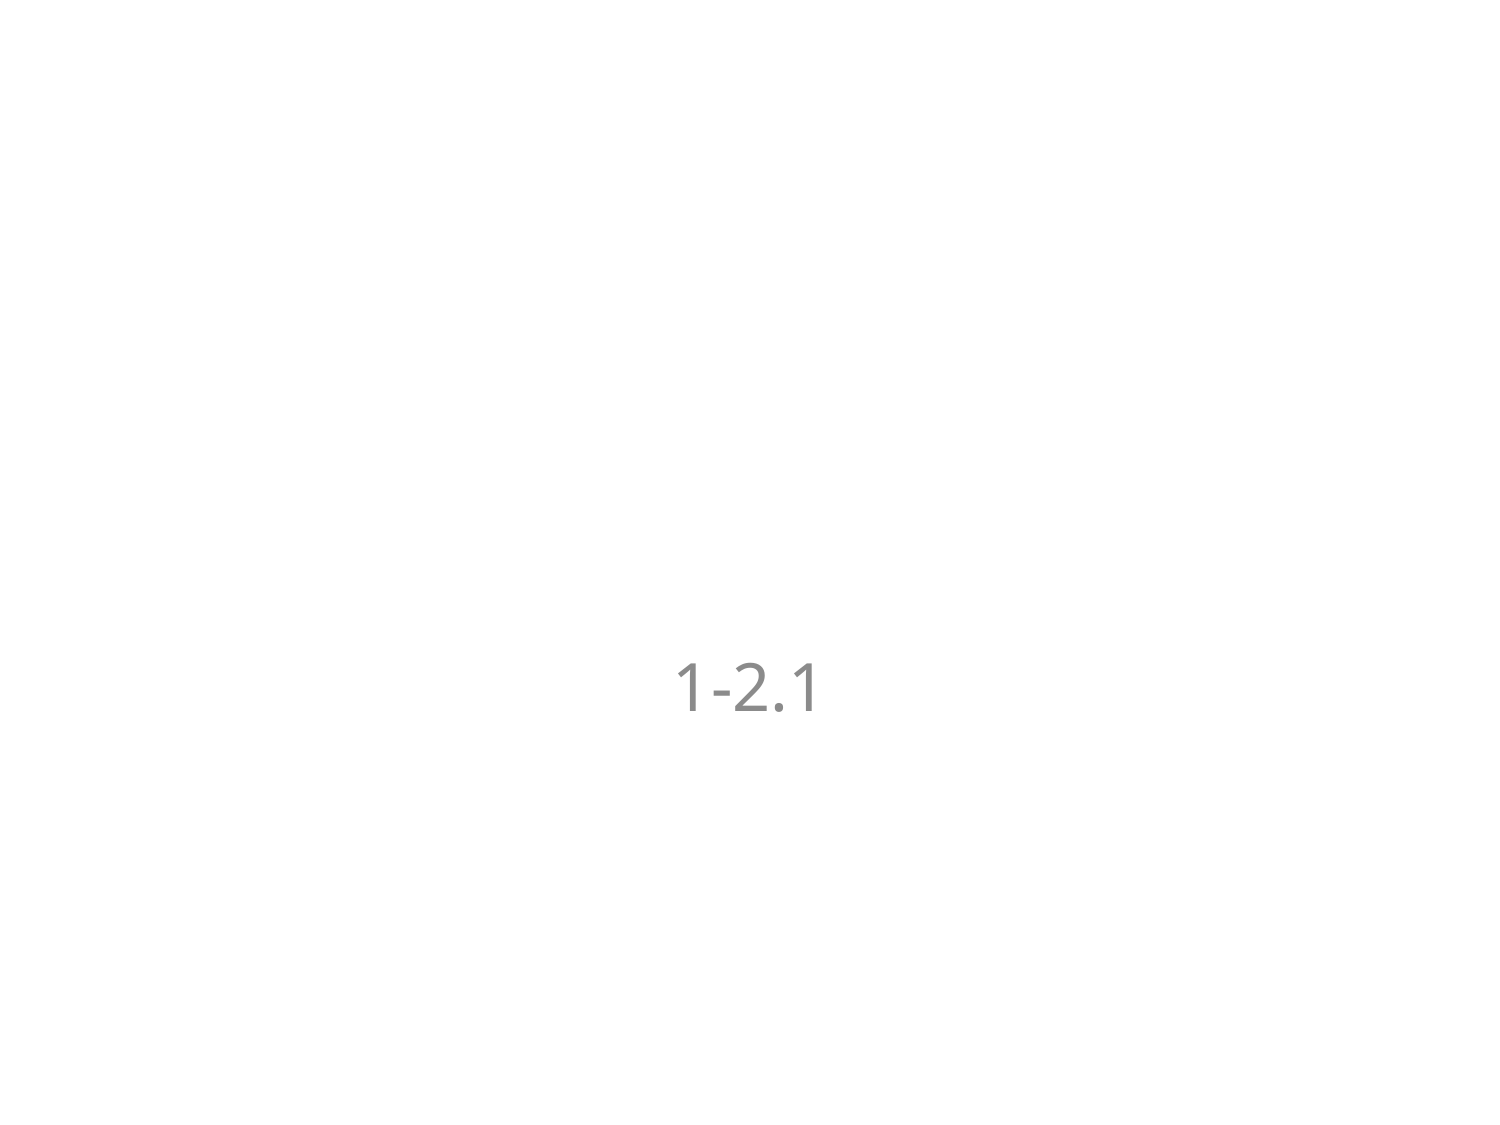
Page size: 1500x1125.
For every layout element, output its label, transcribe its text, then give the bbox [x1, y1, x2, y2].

subtitle 1-2.1 [225, 637, 1275, 925]
